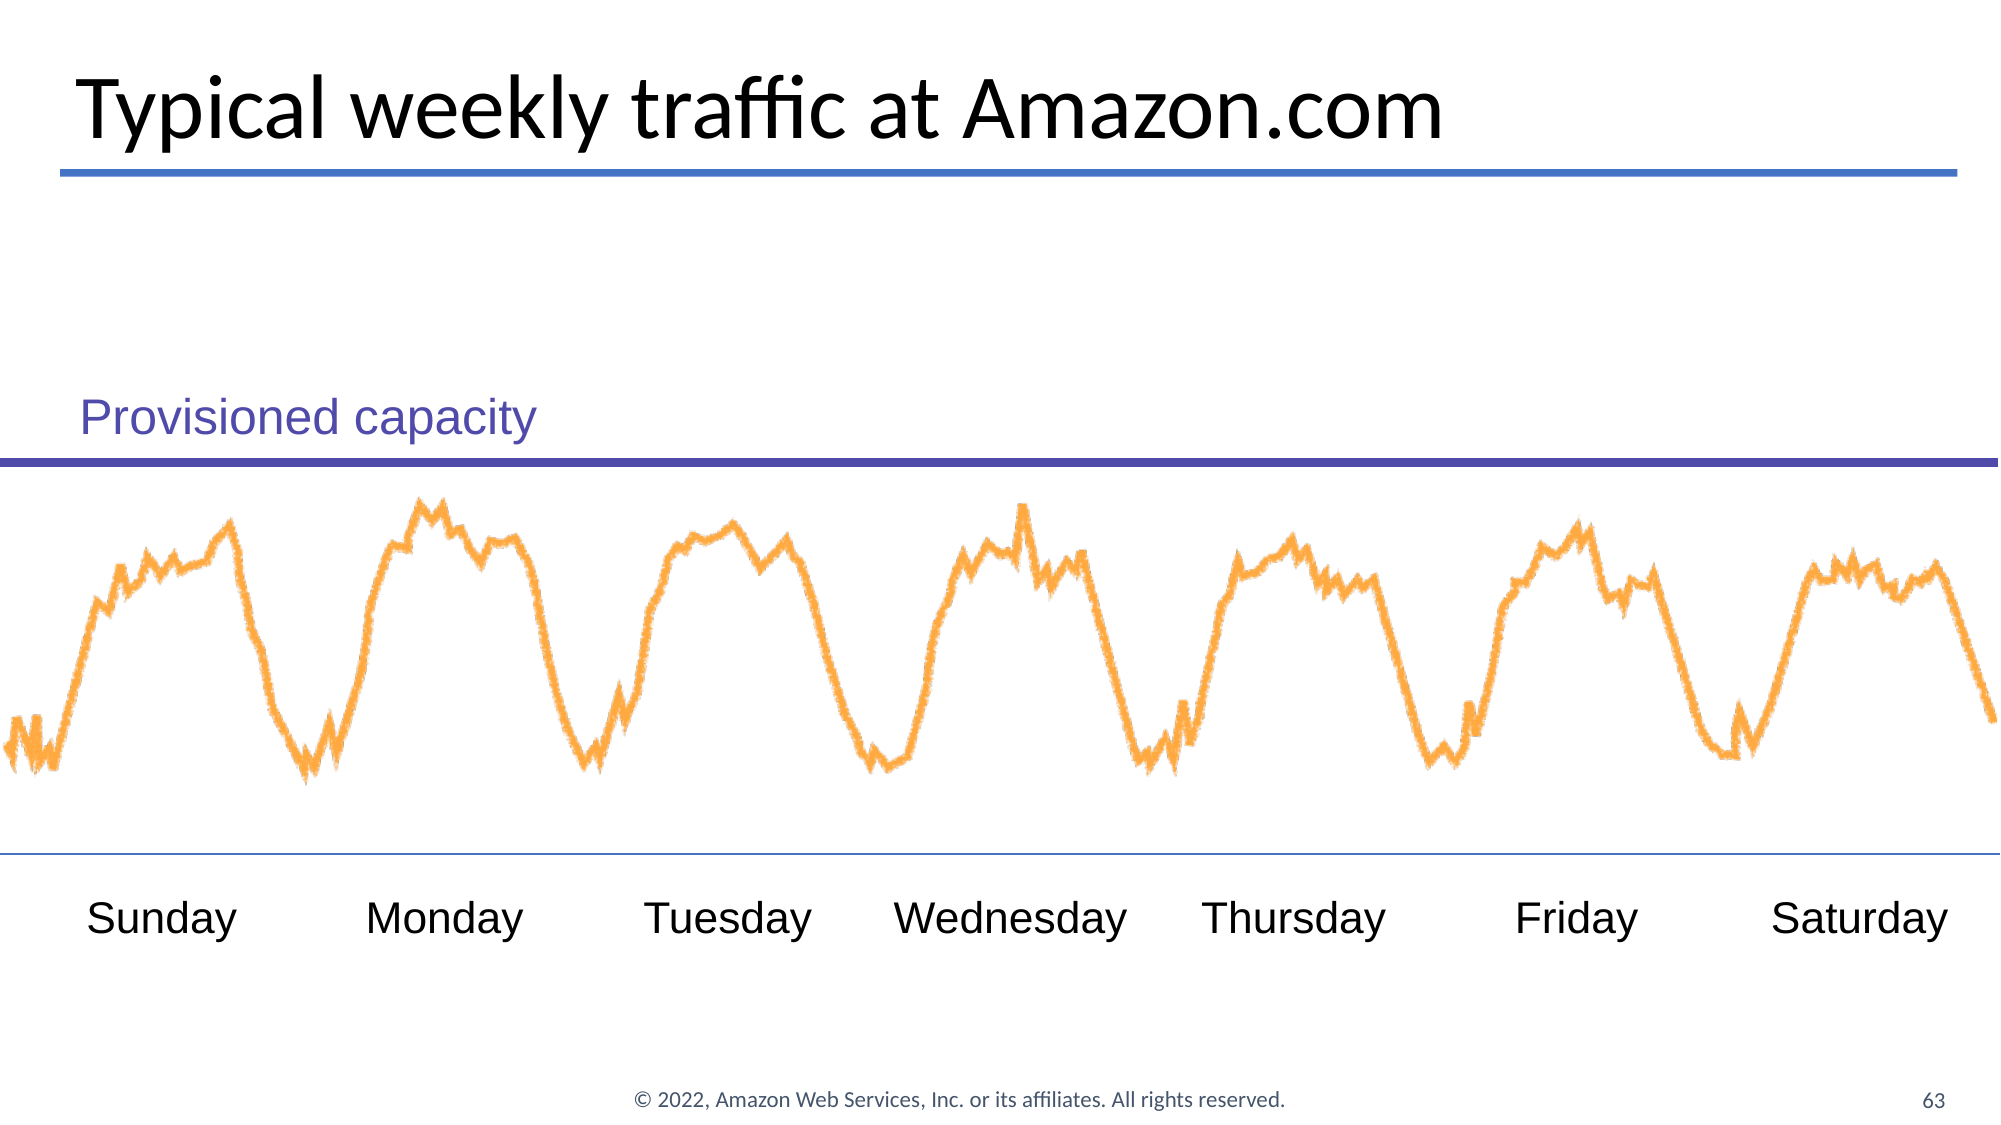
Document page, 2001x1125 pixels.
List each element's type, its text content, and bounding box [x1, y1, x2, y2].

slide_number ‹#› [1881, 1077, 1961, 1121]
title Typical weekly traffic at Amazon.com [60, 49, 1958, 170]
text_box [0, 384, 2000, 965]
